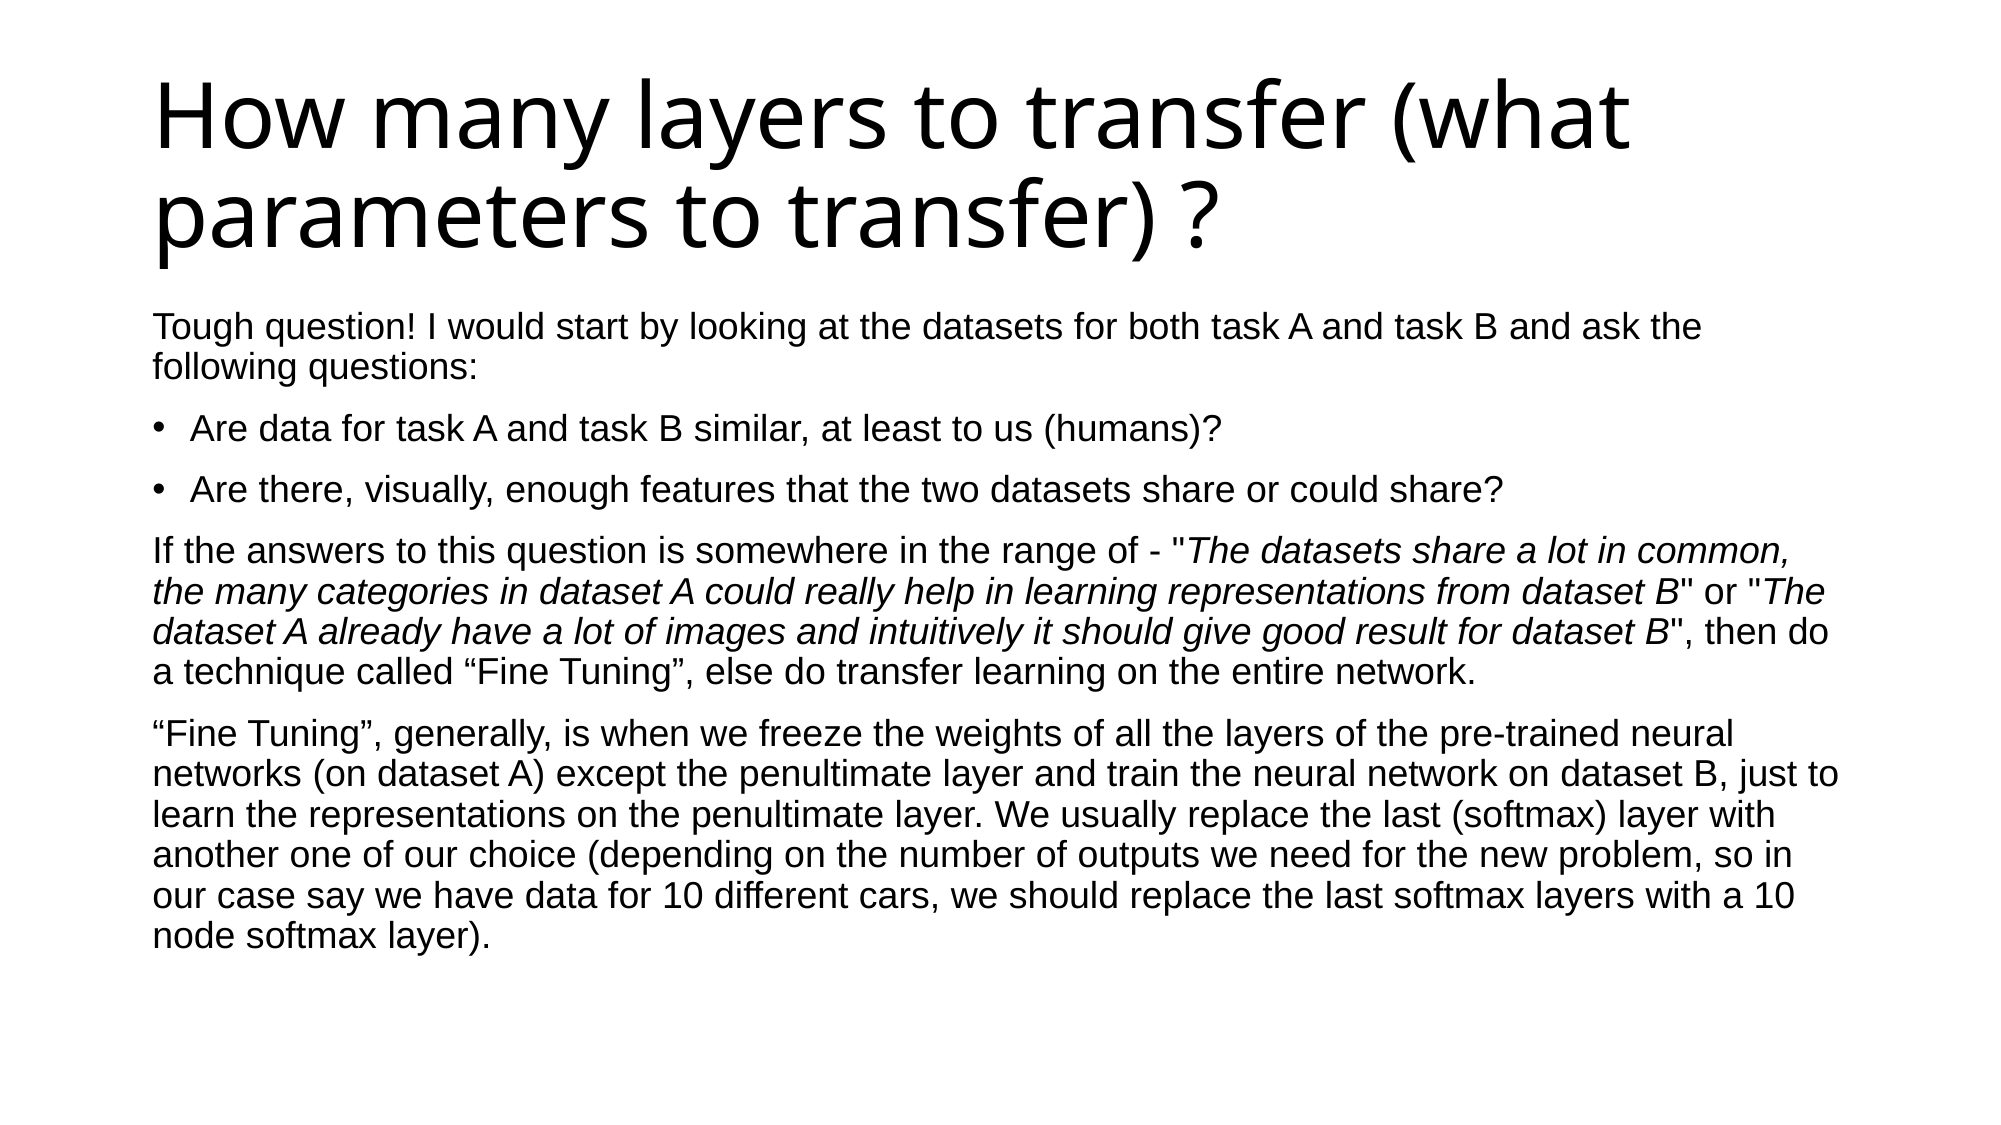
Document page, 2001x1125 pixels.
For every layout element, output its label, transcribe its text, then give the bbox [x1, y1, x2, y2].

title How many layers to transfer (what parameters to transfer) ? [137, 59, 1863, 278]
list Tough question! I would start by looking at the datasets for both task A and task B and ask the following questions: Are data for task A and task B similar, at least to us (humans)? Are there, visually, enough features that the two datasets share or could share? If the answers to this question is somewhere in the range of - "The datasets share a lot in common, the many categories in dataset A could really help in learning representations from dataset B" or "The dataset A already have a lot of images and intuitively it should give good result for dataset B", then do a technique called “Fine Tuning”, else do transfer learning on the entire network. “Fine Tuning”, generally, is when we freeze the weights of all the layers of the pre-trained neural networks (on dataset A) except the penultimate layer and train the neural network on dataset B, just to learn the representations on the penultimate layer. We usually replace the last (softmax) layer with another one of our choice (depending on the number of outputs we need for the new problem, so in our case say we have data for 10 different cars, we should replace the last softmax layers with a 10 node softmax layer). [137, 299, 1863, 1014]
